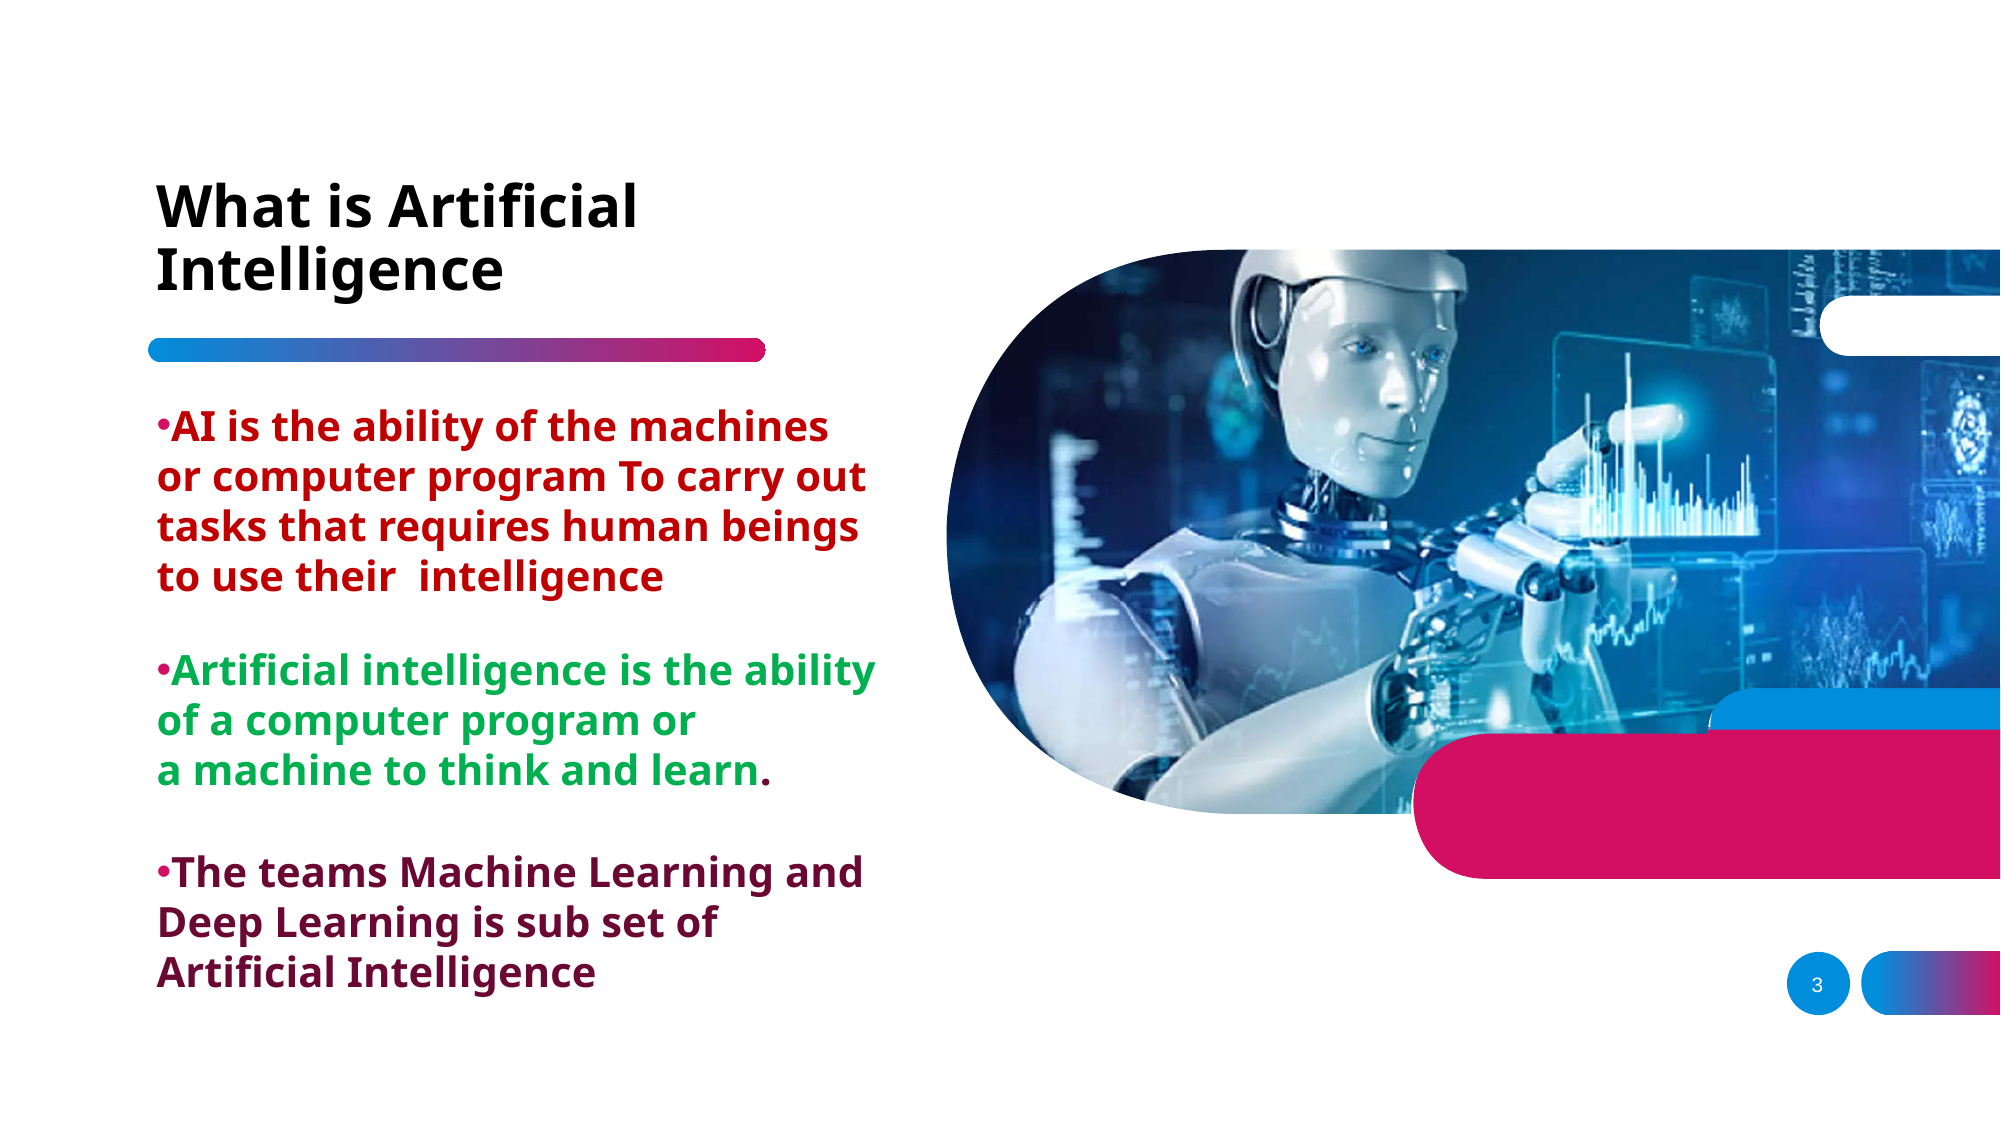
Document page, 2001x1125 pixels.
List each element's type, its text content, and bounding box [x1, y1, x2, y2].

slide_number 3 [1772, 954, 1863, 1015]
list AI is the ability of the machines or computer program To carry out tasks that requires human beings to use their intelligence Artificial intelligence is the ability of a computer program or a machine to think and learn. The teams Machine Learning and Deep Learning is sub set of Artificial Intelligence [141, 392, 894, 1046]
picture [946, 249, 2000, 814]
title What is Artificial Intelligence [141, 175, 668, 304]
